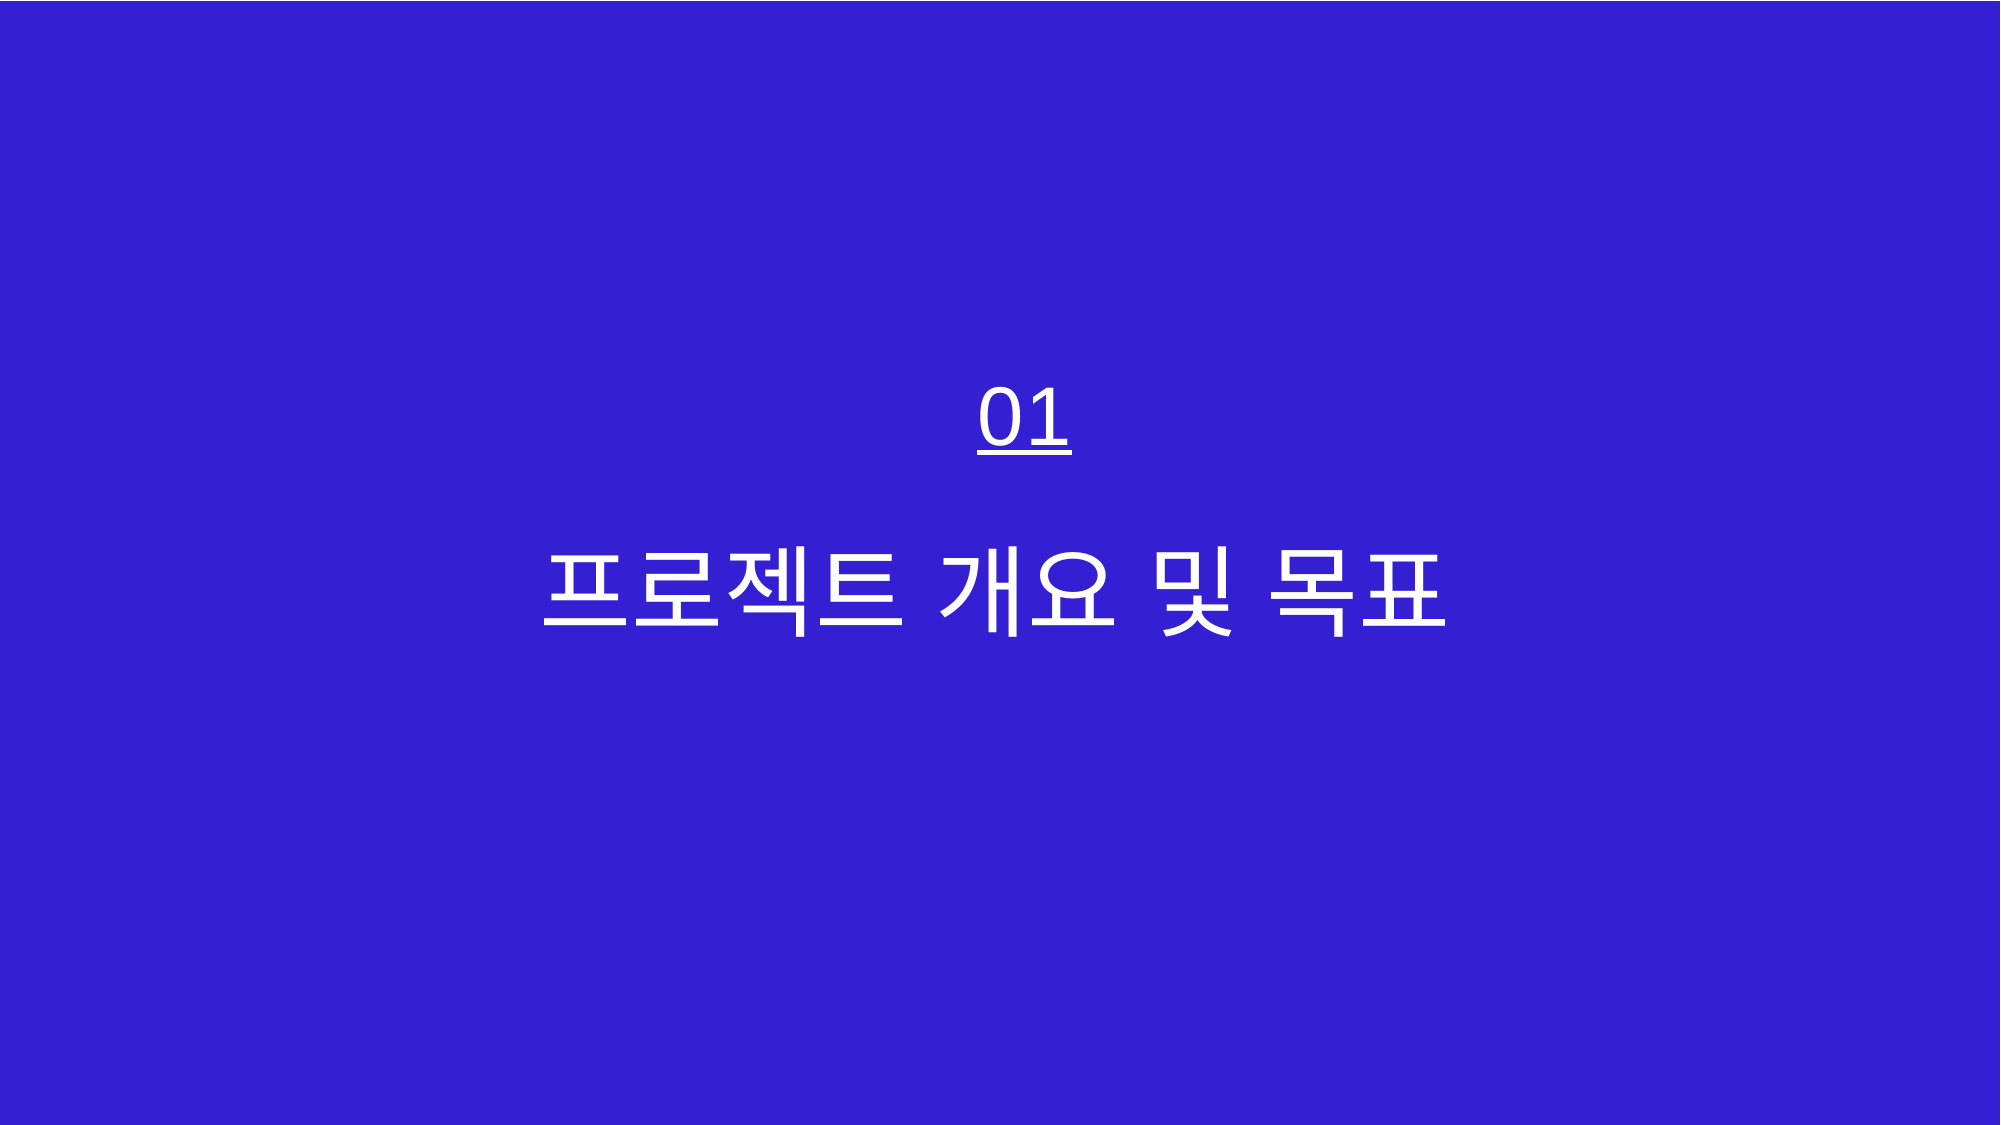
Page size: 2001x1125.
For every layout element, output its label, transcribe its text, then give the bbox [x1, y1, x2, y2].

text_box [0, 1, 2000, 1125]
text_box 01 [974, 362, 1078, 463]
text_box 프로젝트 개요 및 목표 [537, 529, 1600, 650]
